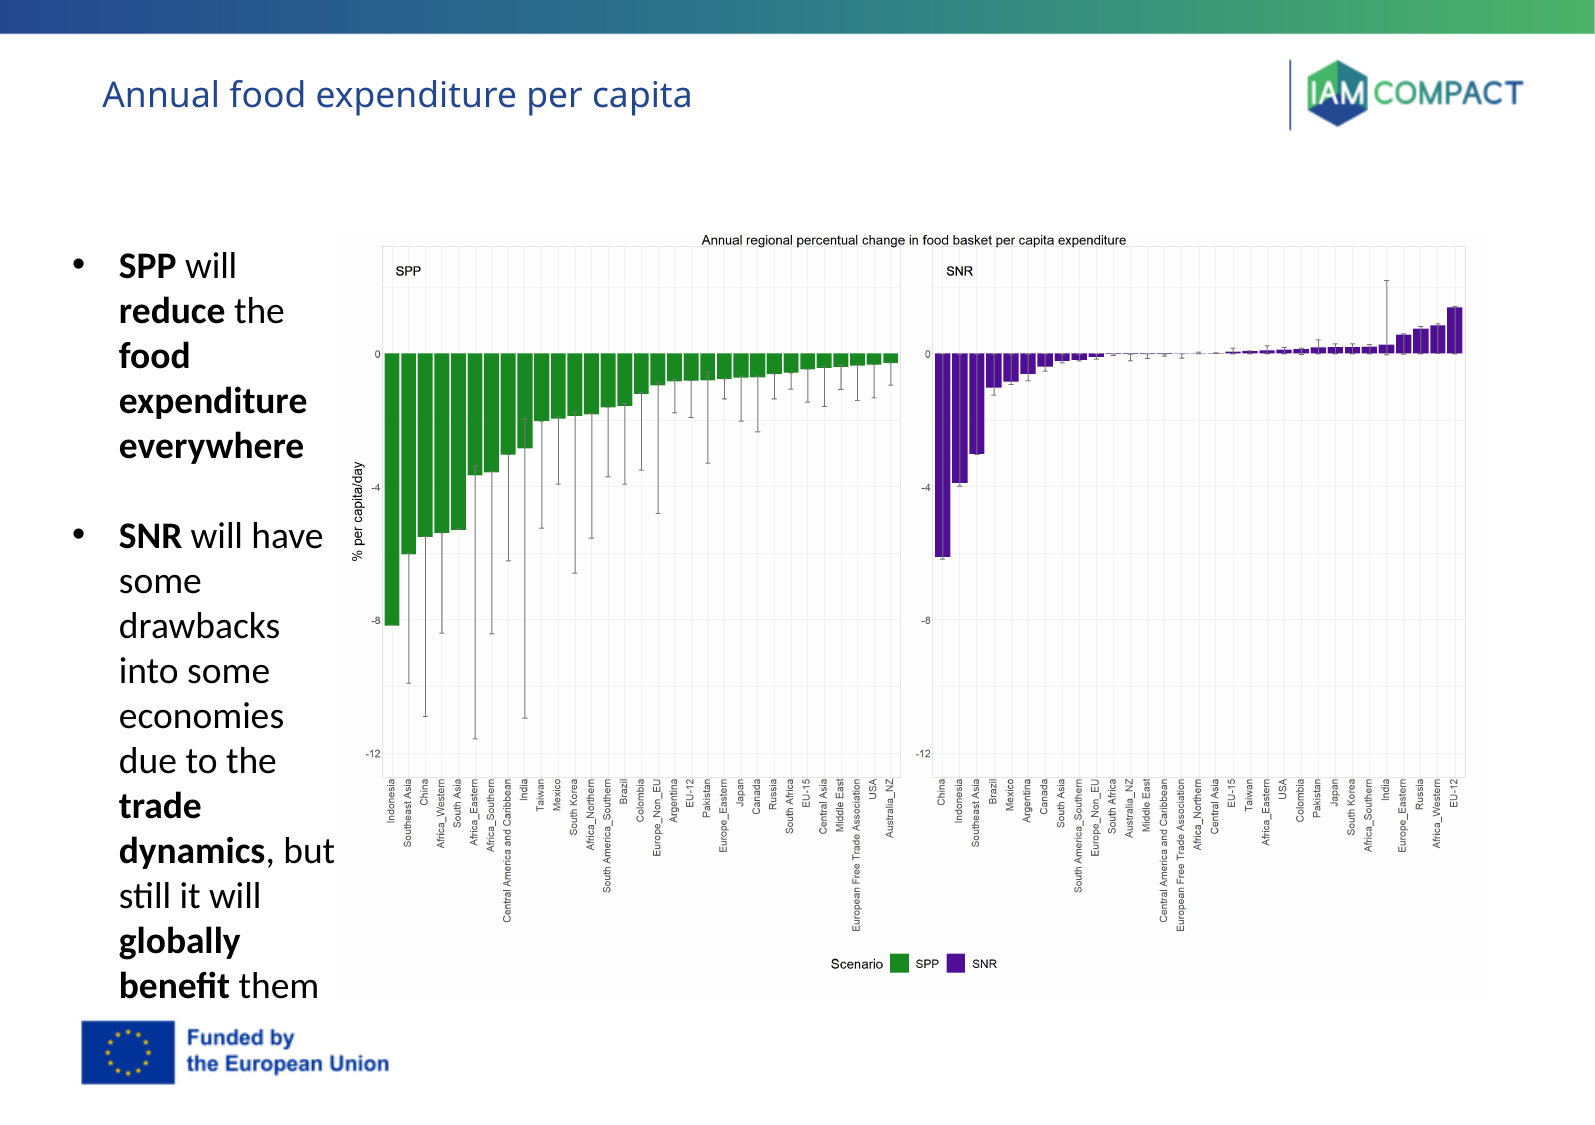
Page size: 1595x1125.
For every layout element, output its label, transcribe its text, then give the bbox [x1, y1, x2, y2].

text_box SPP will reduce the food expenditure everywhere SNR will have some drawbacks into some economies due to the trade dynamics, but still it will globally benefit them [57, 233, 357, 1014]
picture [0, 0, 1595, 1125]
title Annual food expenditure per capita [87, 59, 1273, 132]
